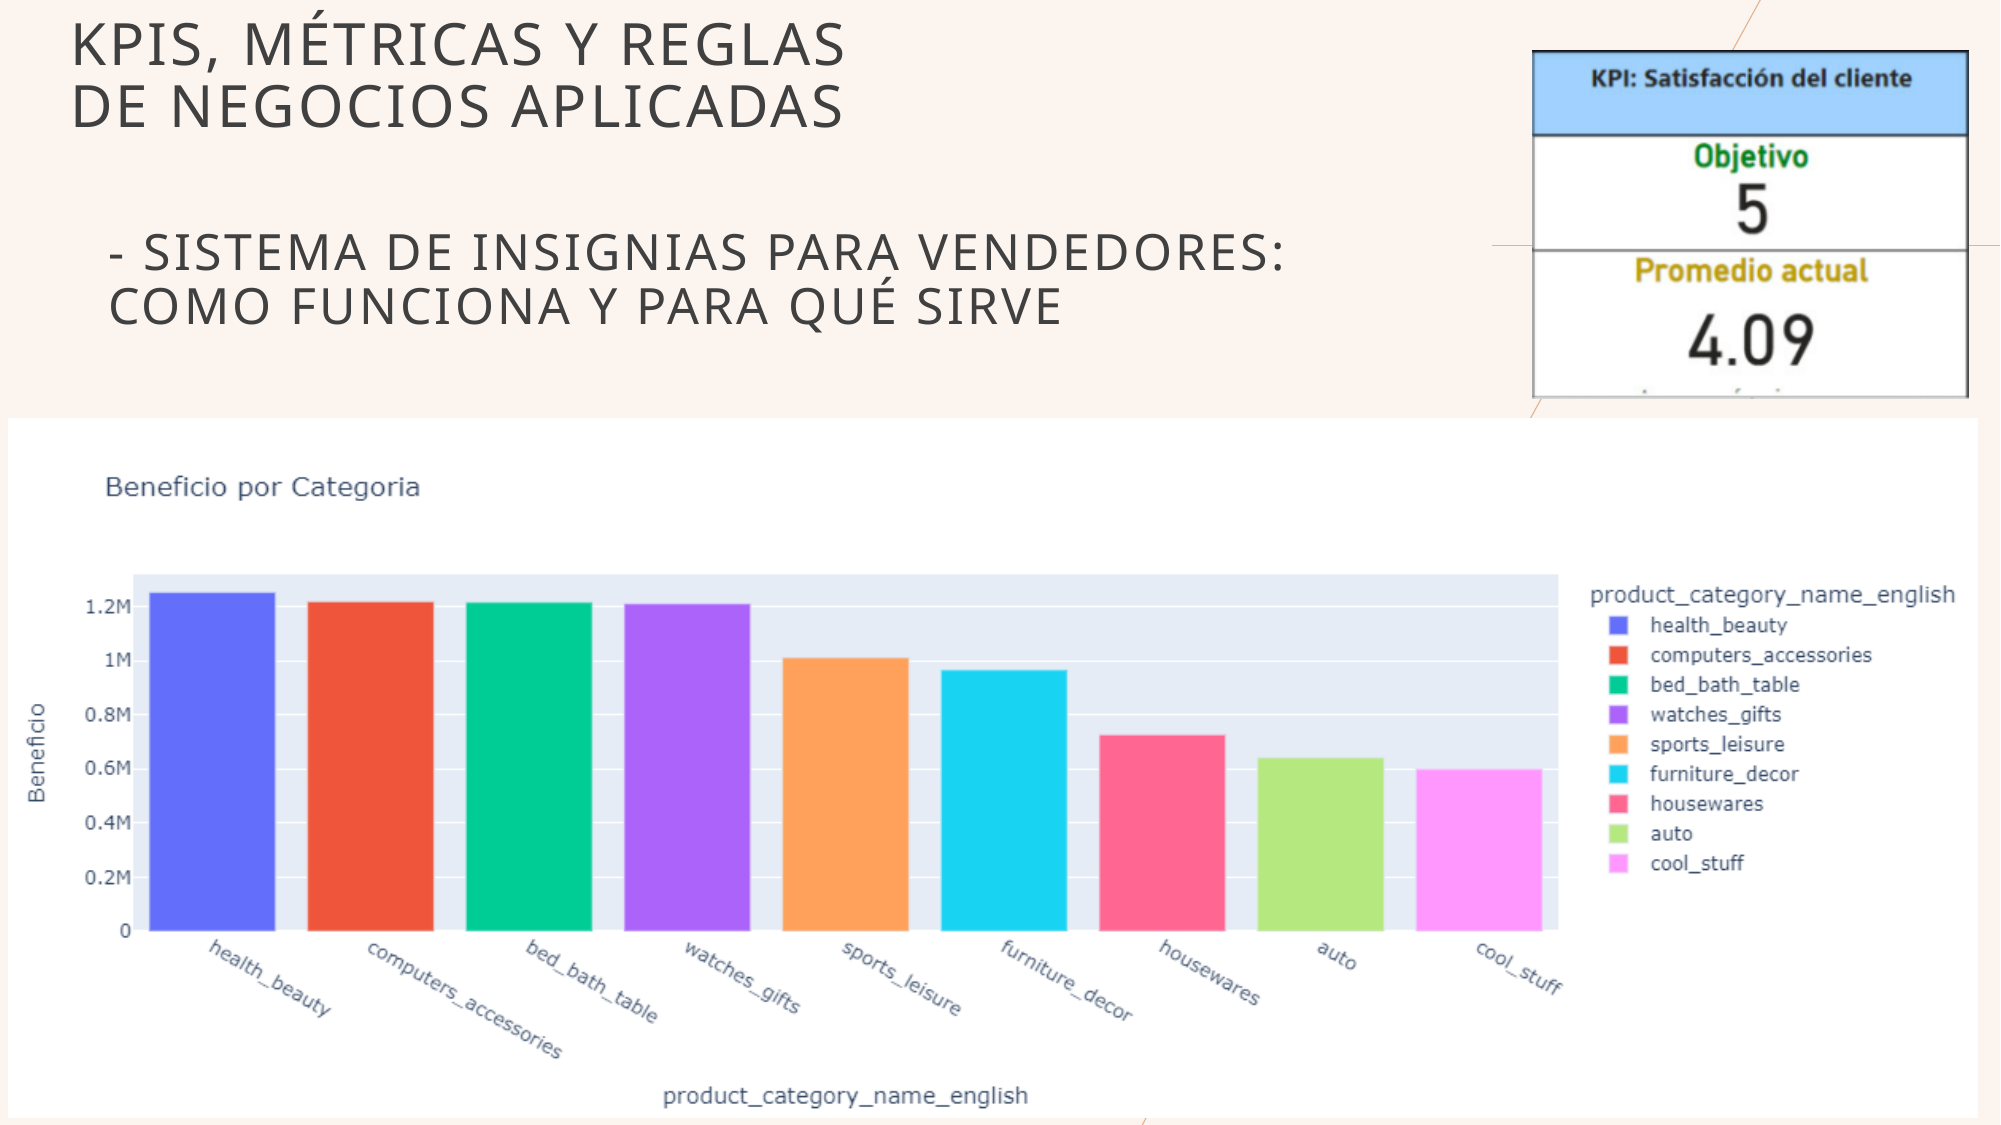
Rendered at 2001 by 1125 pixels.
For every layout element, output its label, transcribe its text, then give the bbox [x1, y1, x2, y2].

title - Sistema de insignias para vendedores: COMO FUNCIONA Y PARA QUÉ SIRVE [93, 120, 1444, 343]
picture [8, 418, 1978, 1118]
text_box Kpis, MÉTRICAS y reglas de negocios aplicadas [55, 0, 894, 148]
text_box [1023, 342, 1863, 418]
picture [1532, 50, 1969, 399]
